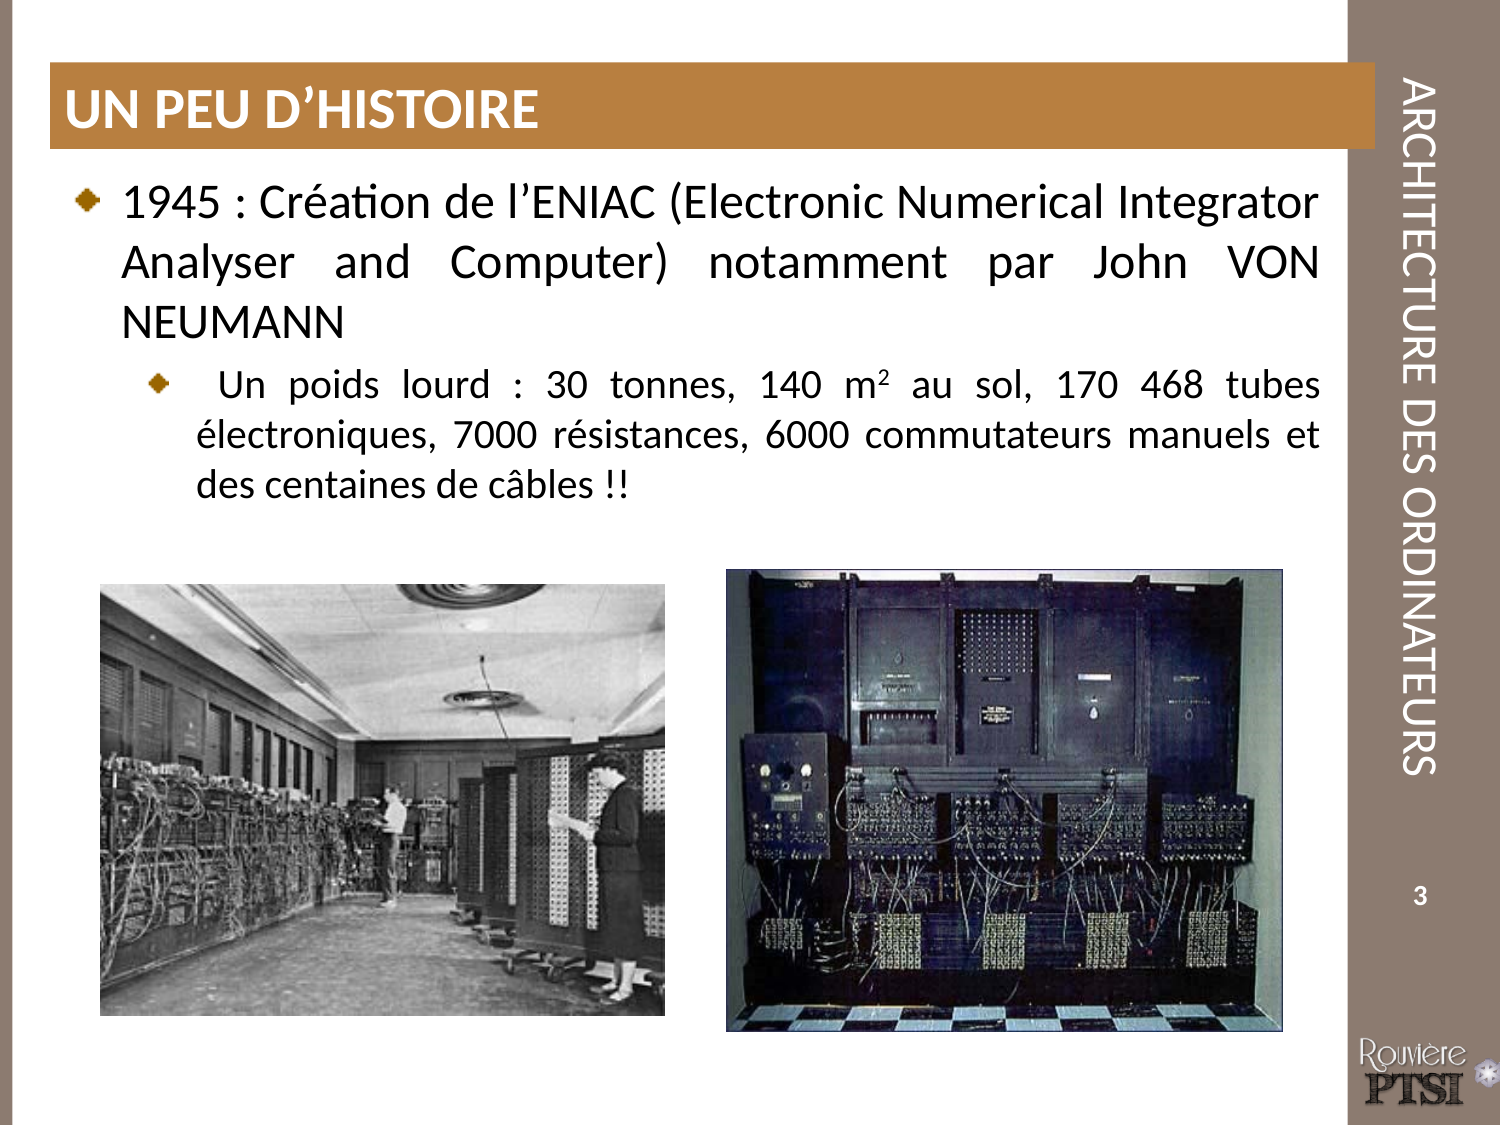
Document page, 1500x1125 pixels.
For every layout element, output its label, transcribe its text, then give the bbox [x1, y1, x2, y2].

picture [726, 568, 1284, 1032]
picture [100, 584, 666, 1016]
slide_number 3 [1340, 869, 1500, 917]
picture [1359, 1037, 1500, 1109]
picture [64, 180, 100, 216]
list Un peu d’histoire [50, 62, 1375, 149]
picture [139, 366, 169, 397]
list 1945 : Création de l’ENIAC (Electronic Numerical Integrator Analyser and Computer) notamment par John VON NEUMANN Un poids lourd : 30 tonnes, 140 m2 au sol, 170 468 tubes électroniques, 7000 résistances, 6000 commutateurs manuels et des centaines de câbles !! [50, 160, 1336, 1025]
